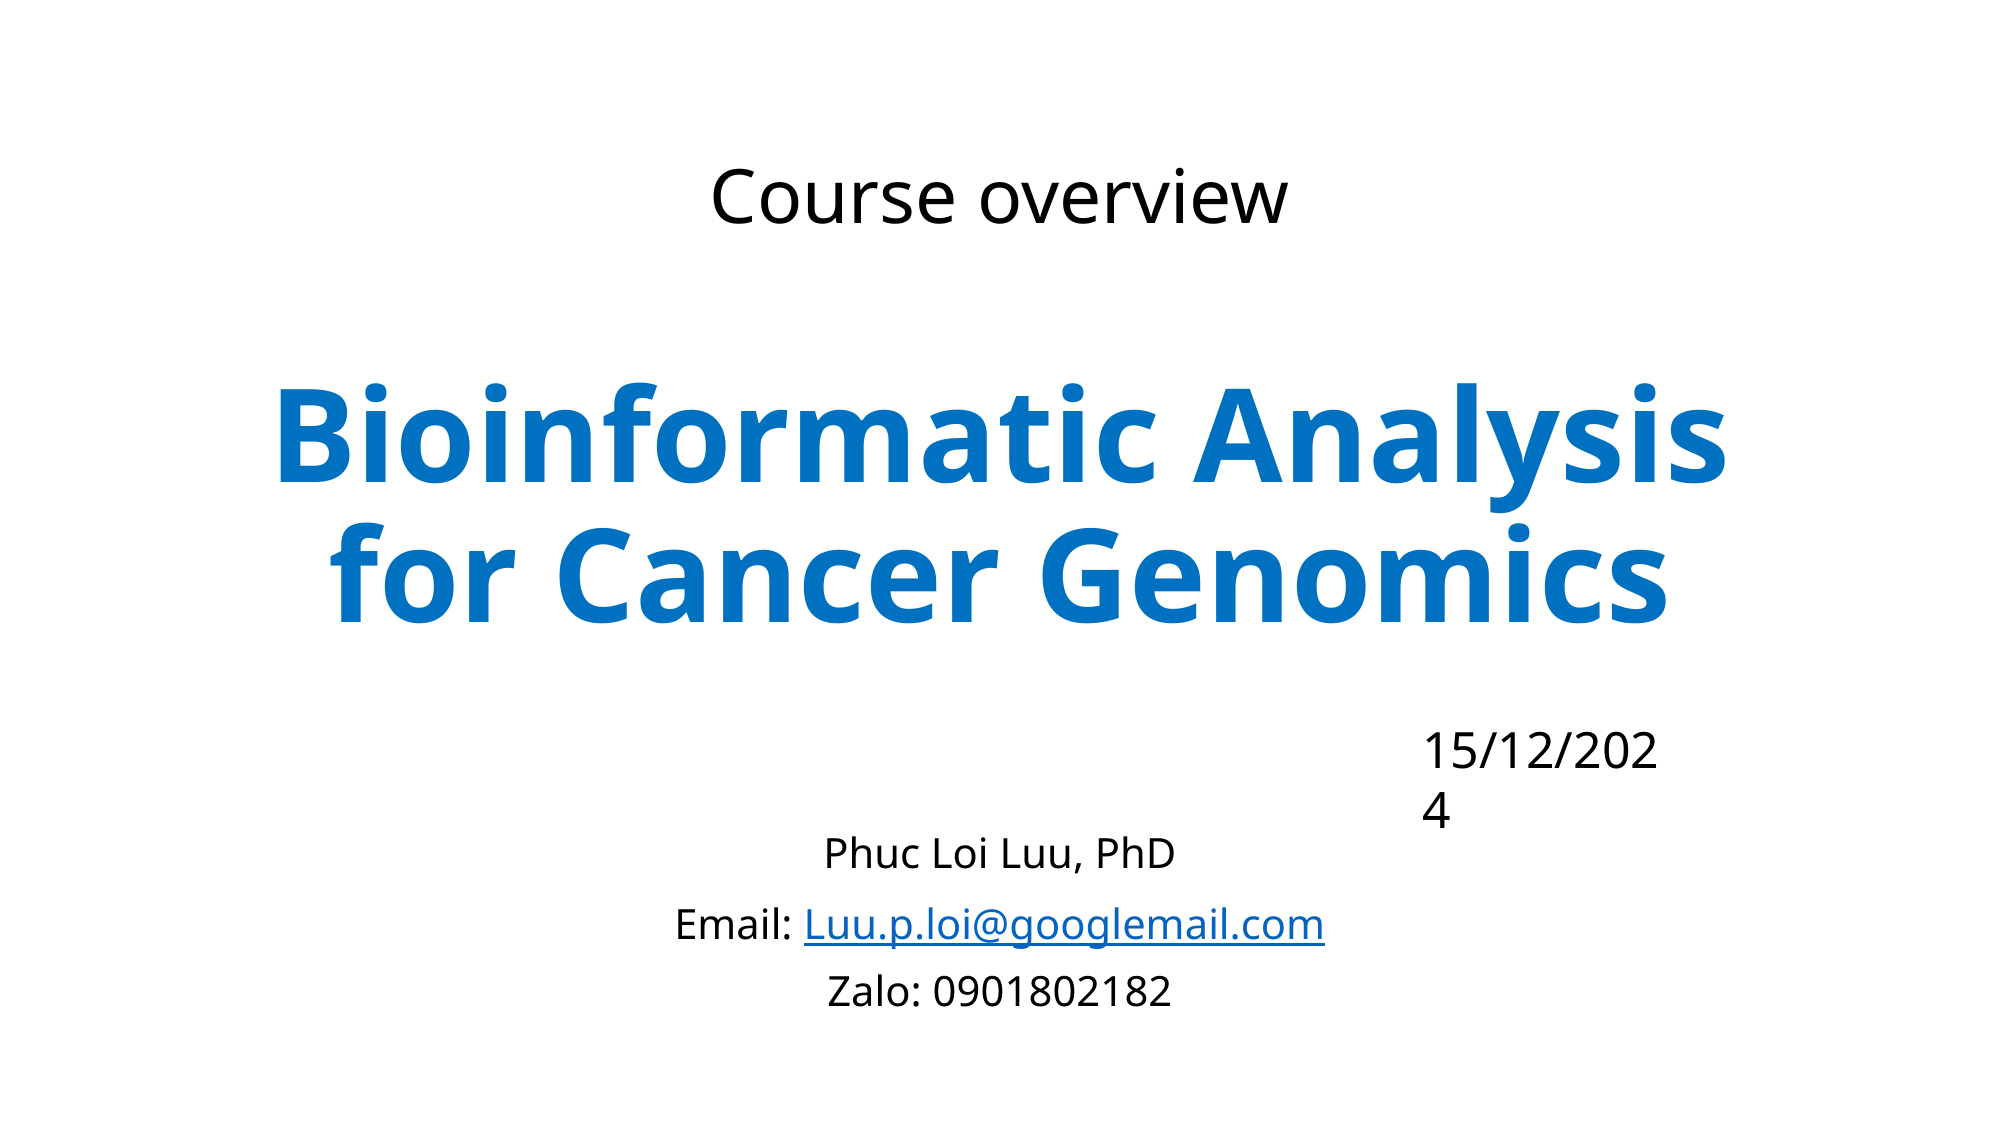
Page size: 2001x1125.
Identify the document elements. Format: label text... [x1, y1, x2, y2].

text_box 15/12/2024 [1407, 711, 1684, 847]
subtitle Phuc Loi Luu, PhD Email: Luu.p.loi@googlemail.com Zalo: 0901802182 [249, 825, 1750, 984]
text_box Course overview [499, 141, 1501, 246]
title Bioinformatic Analysis for Cancer Genomics [249, 266, 1750, 658]
